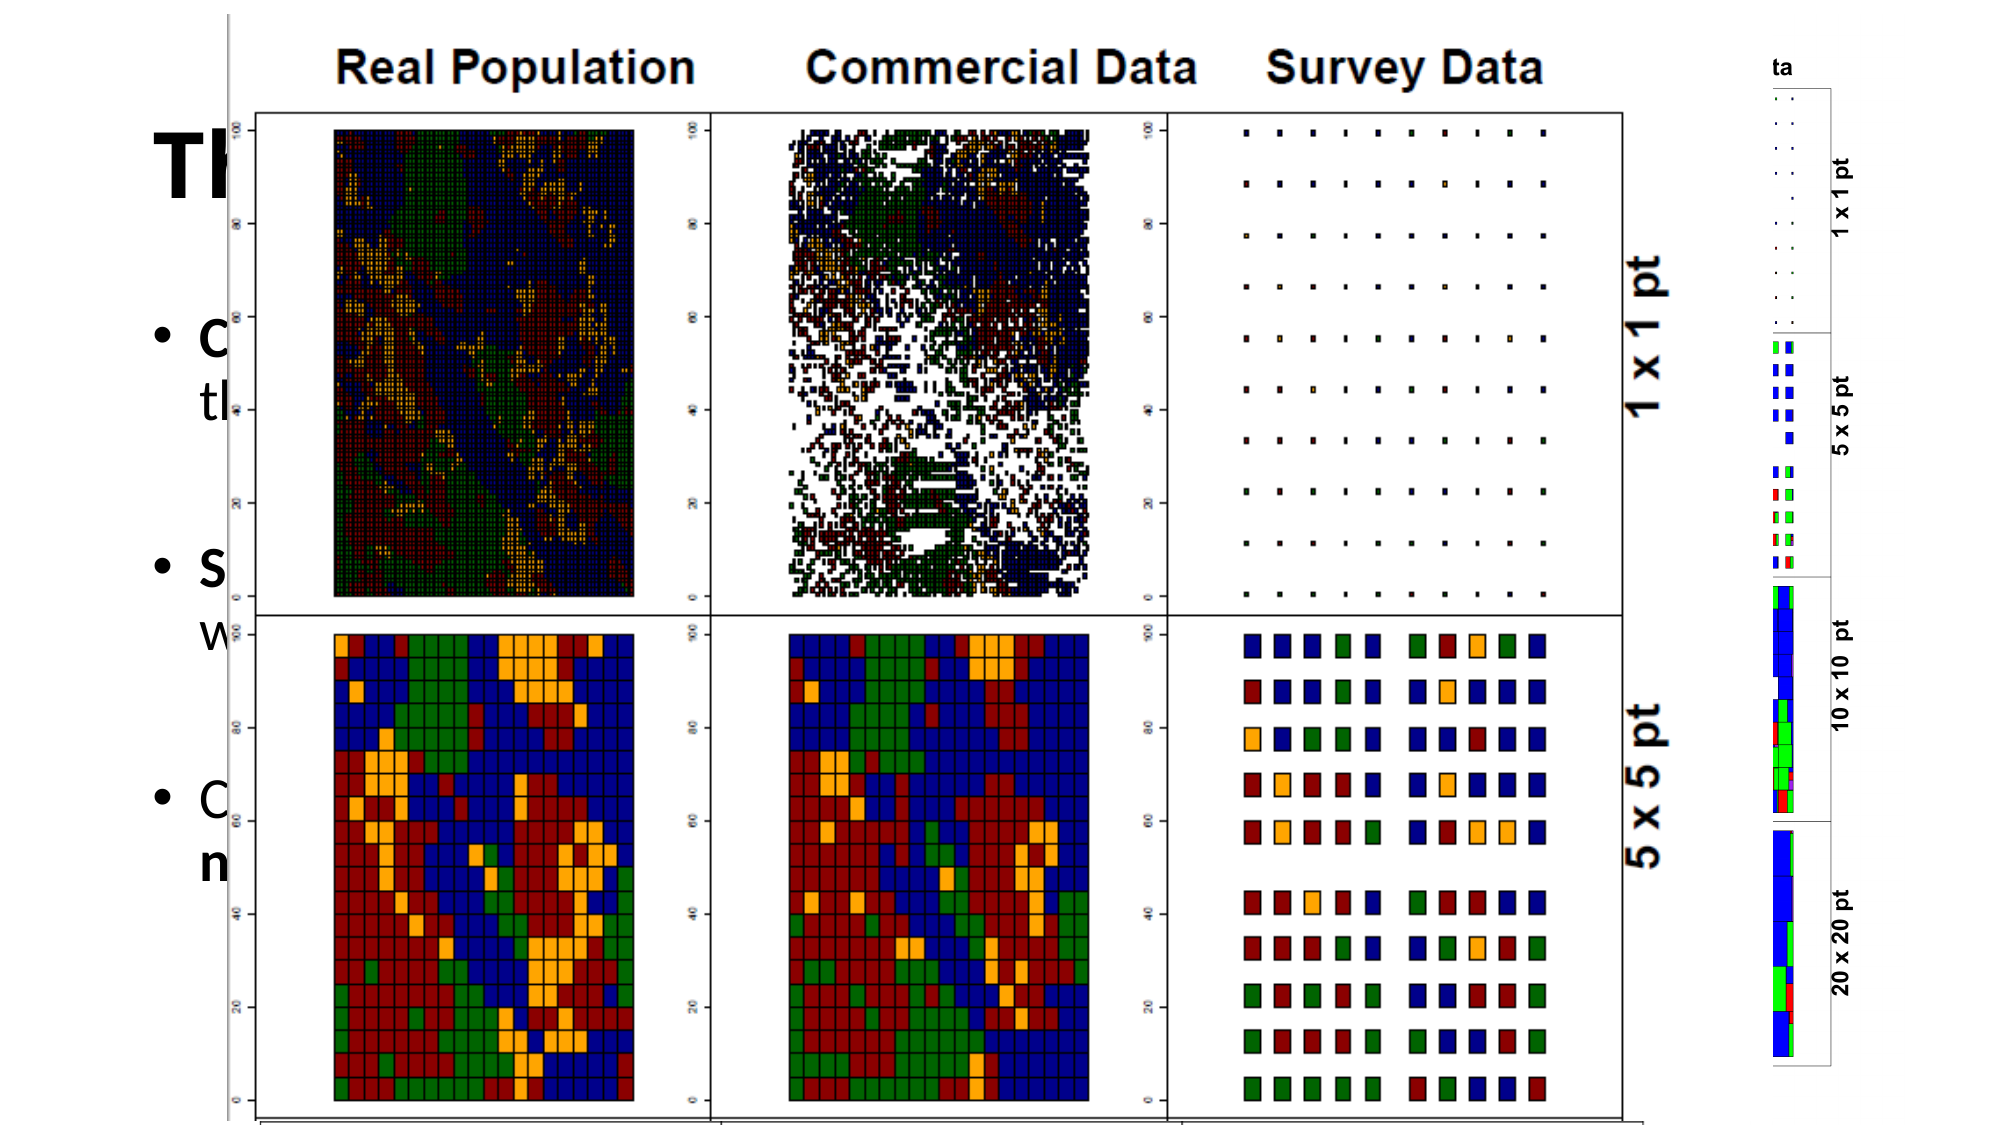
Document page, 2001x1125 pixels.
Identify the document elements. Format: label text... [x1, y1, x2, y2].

title The Spatial dimension [137, 59, 227, 278]
picture [227, 0, 1905, 1125]
list Commercial data (despite its biases) shows reasonable relation to the underlying population structure Survey data spatial sparse which can lead to some inconsistencies when more aggregated Commercial and survey have data gaps: inference from modelling necessary [137, 299, 227, 1014]
